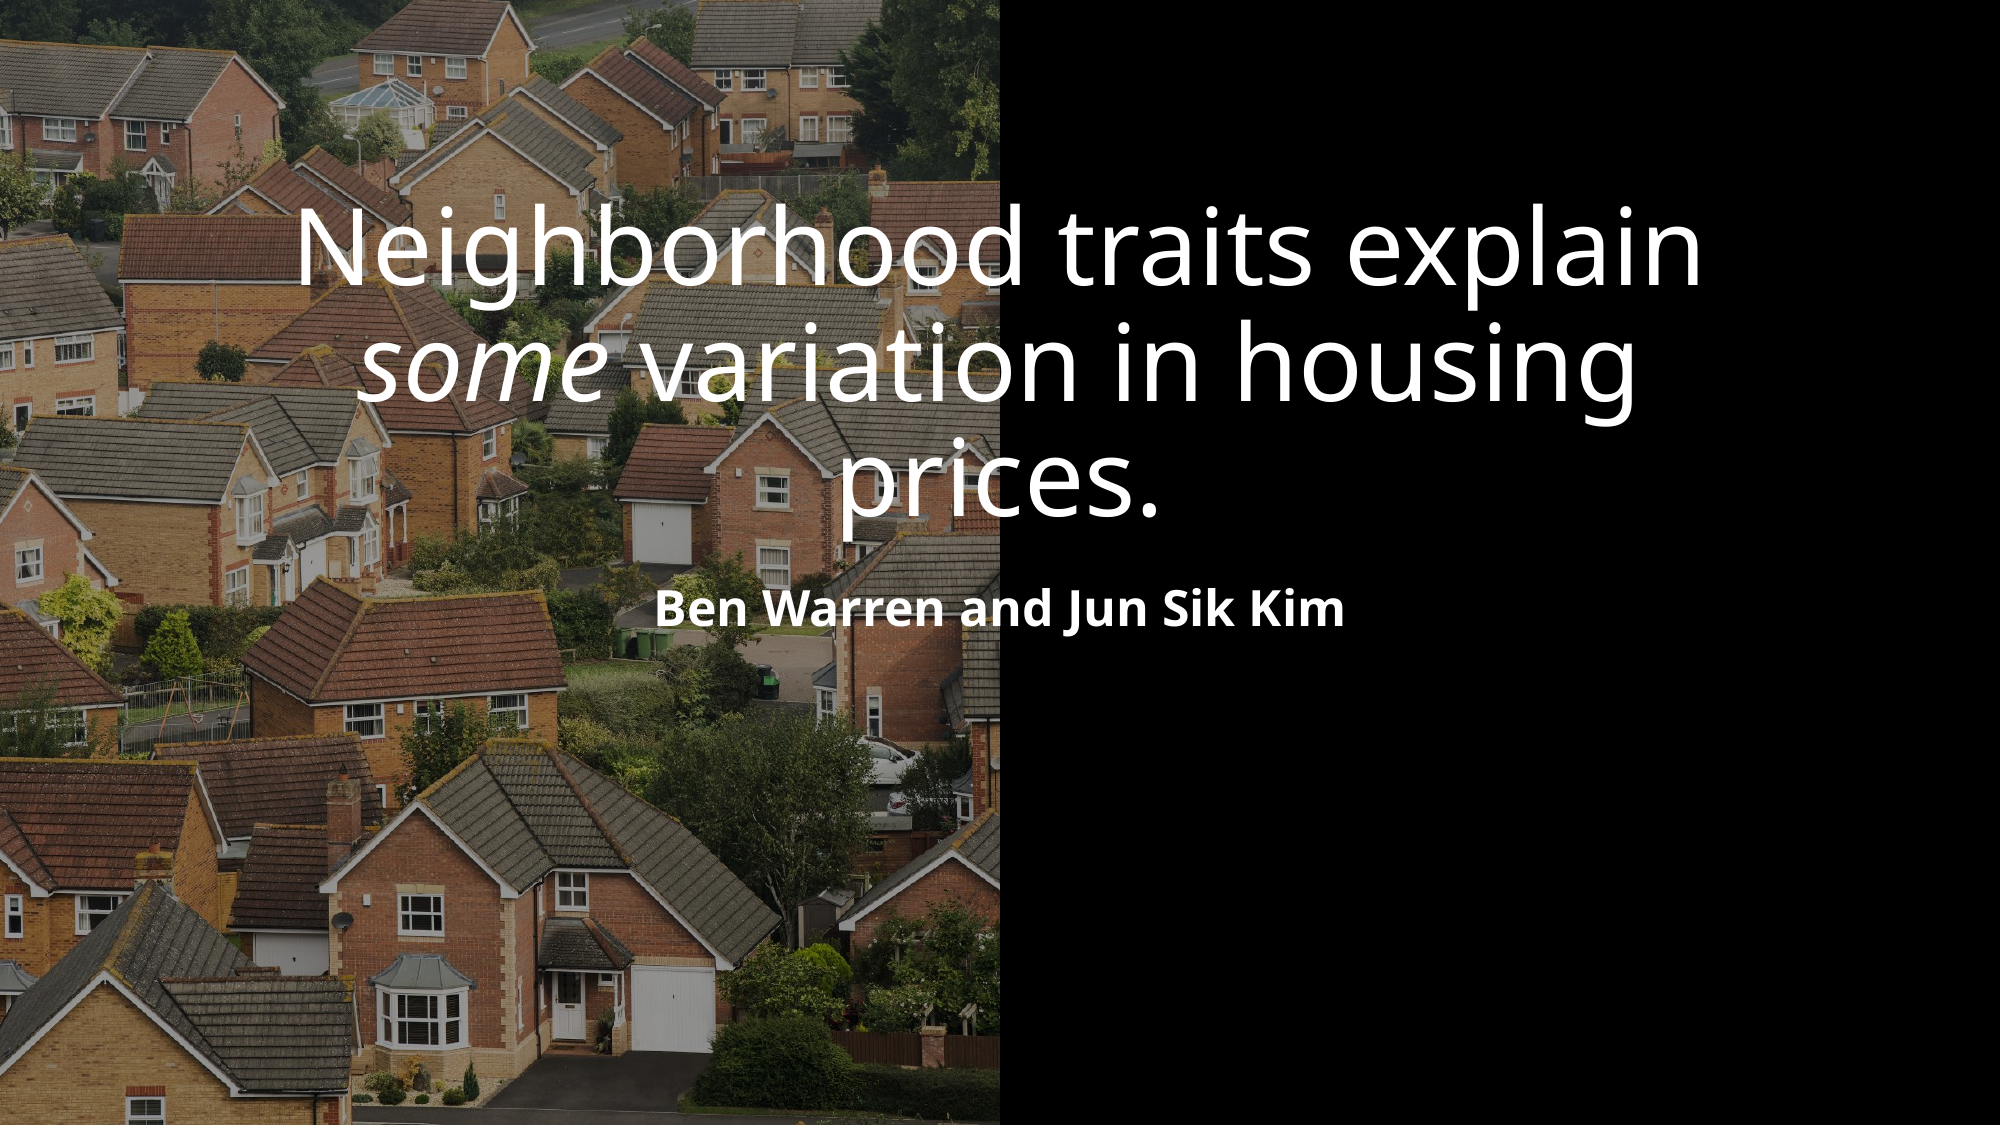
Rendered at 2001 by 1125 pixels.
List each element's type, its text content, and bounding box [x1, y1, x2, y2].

title Neighborhood traits explain some variation in housing prices. [1001, 184, 1804, 548]
picture [0, 0, 1001, 1125]
text_box [1001, 0, 2000, 1125]
text_box Ben Warren and Jun Sik Kim [1001, 575, 1804, 863]
